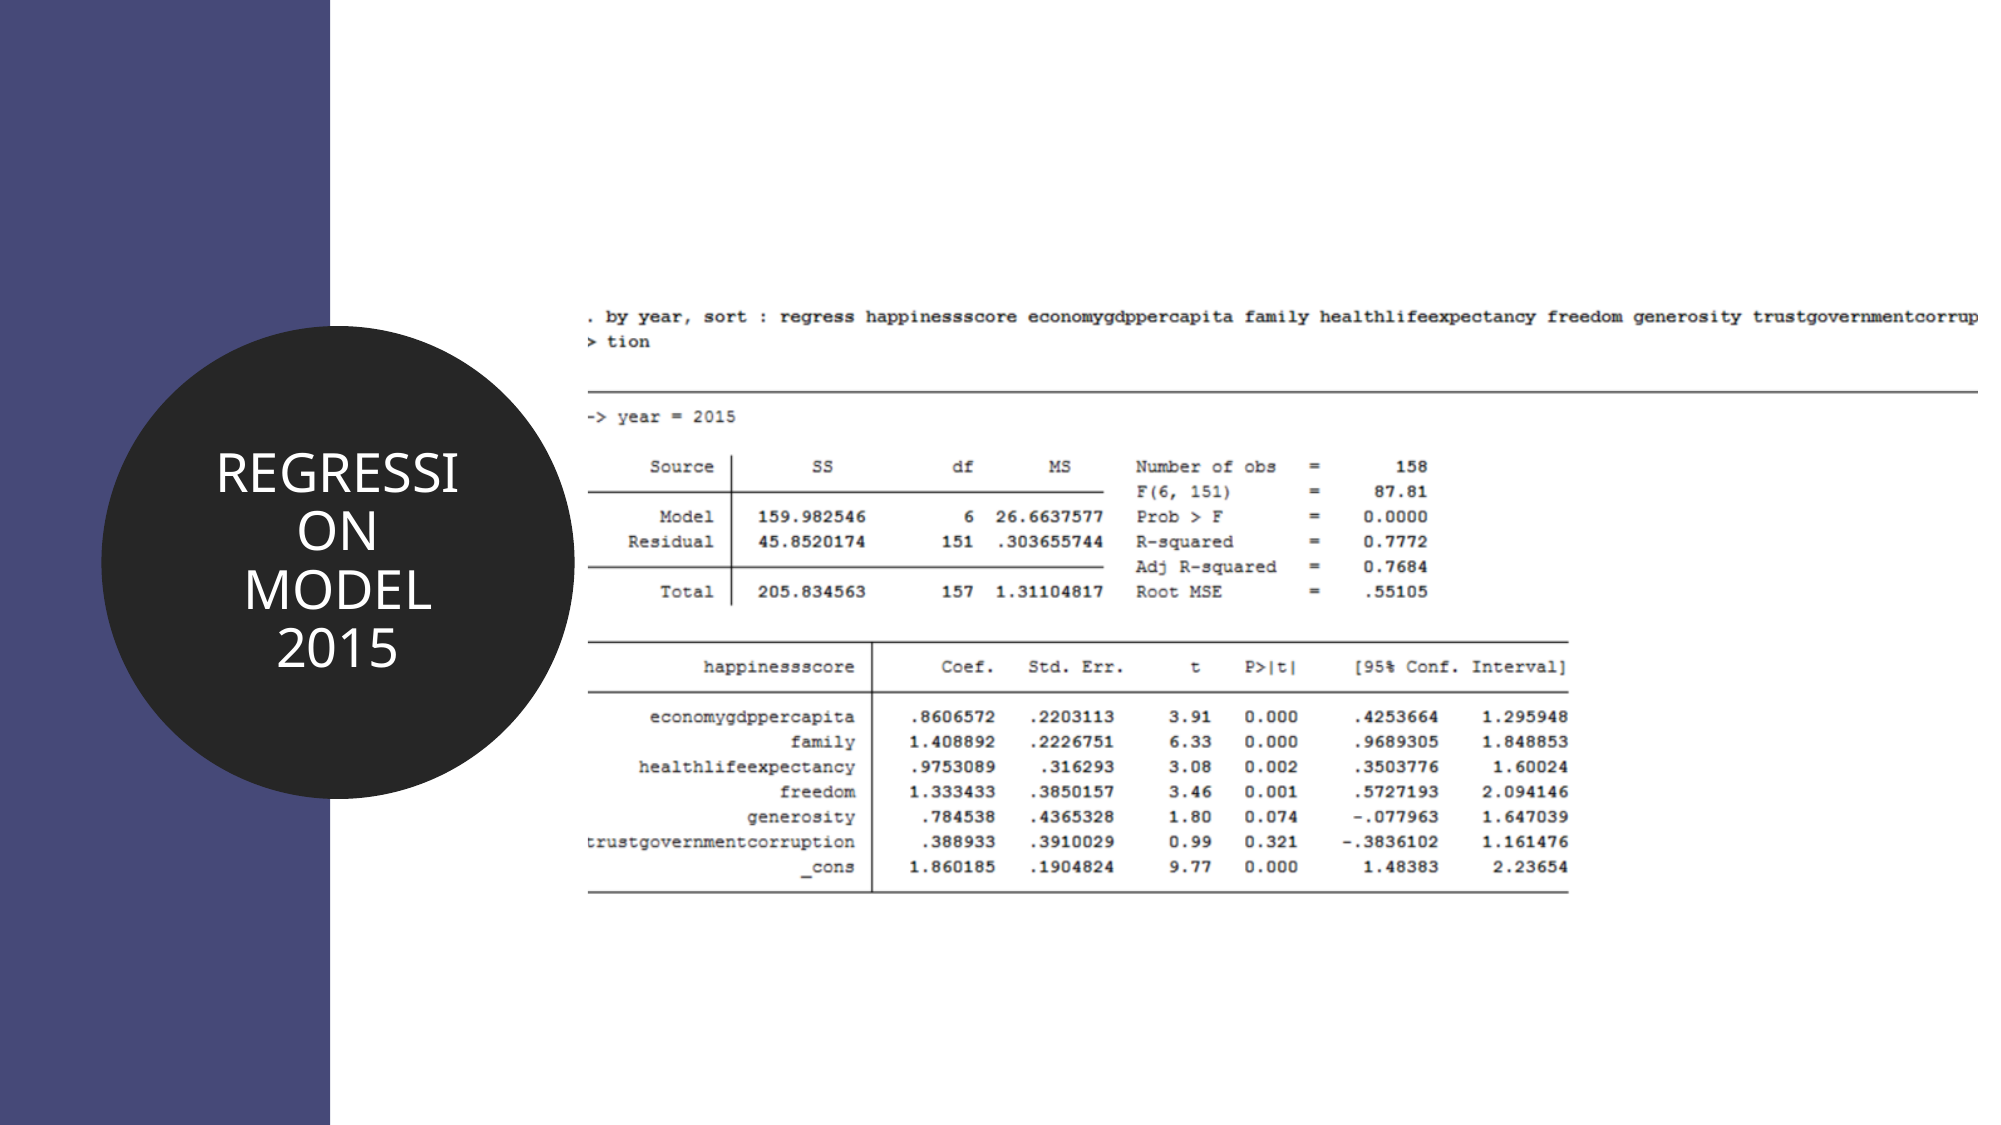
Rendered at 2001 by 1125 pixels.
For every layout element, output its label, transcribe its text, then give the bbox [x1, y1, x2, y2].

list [587, 308, 1979, 930]
text_box REGRESSION MODEL 2015 [115, 340, 561, 785]
